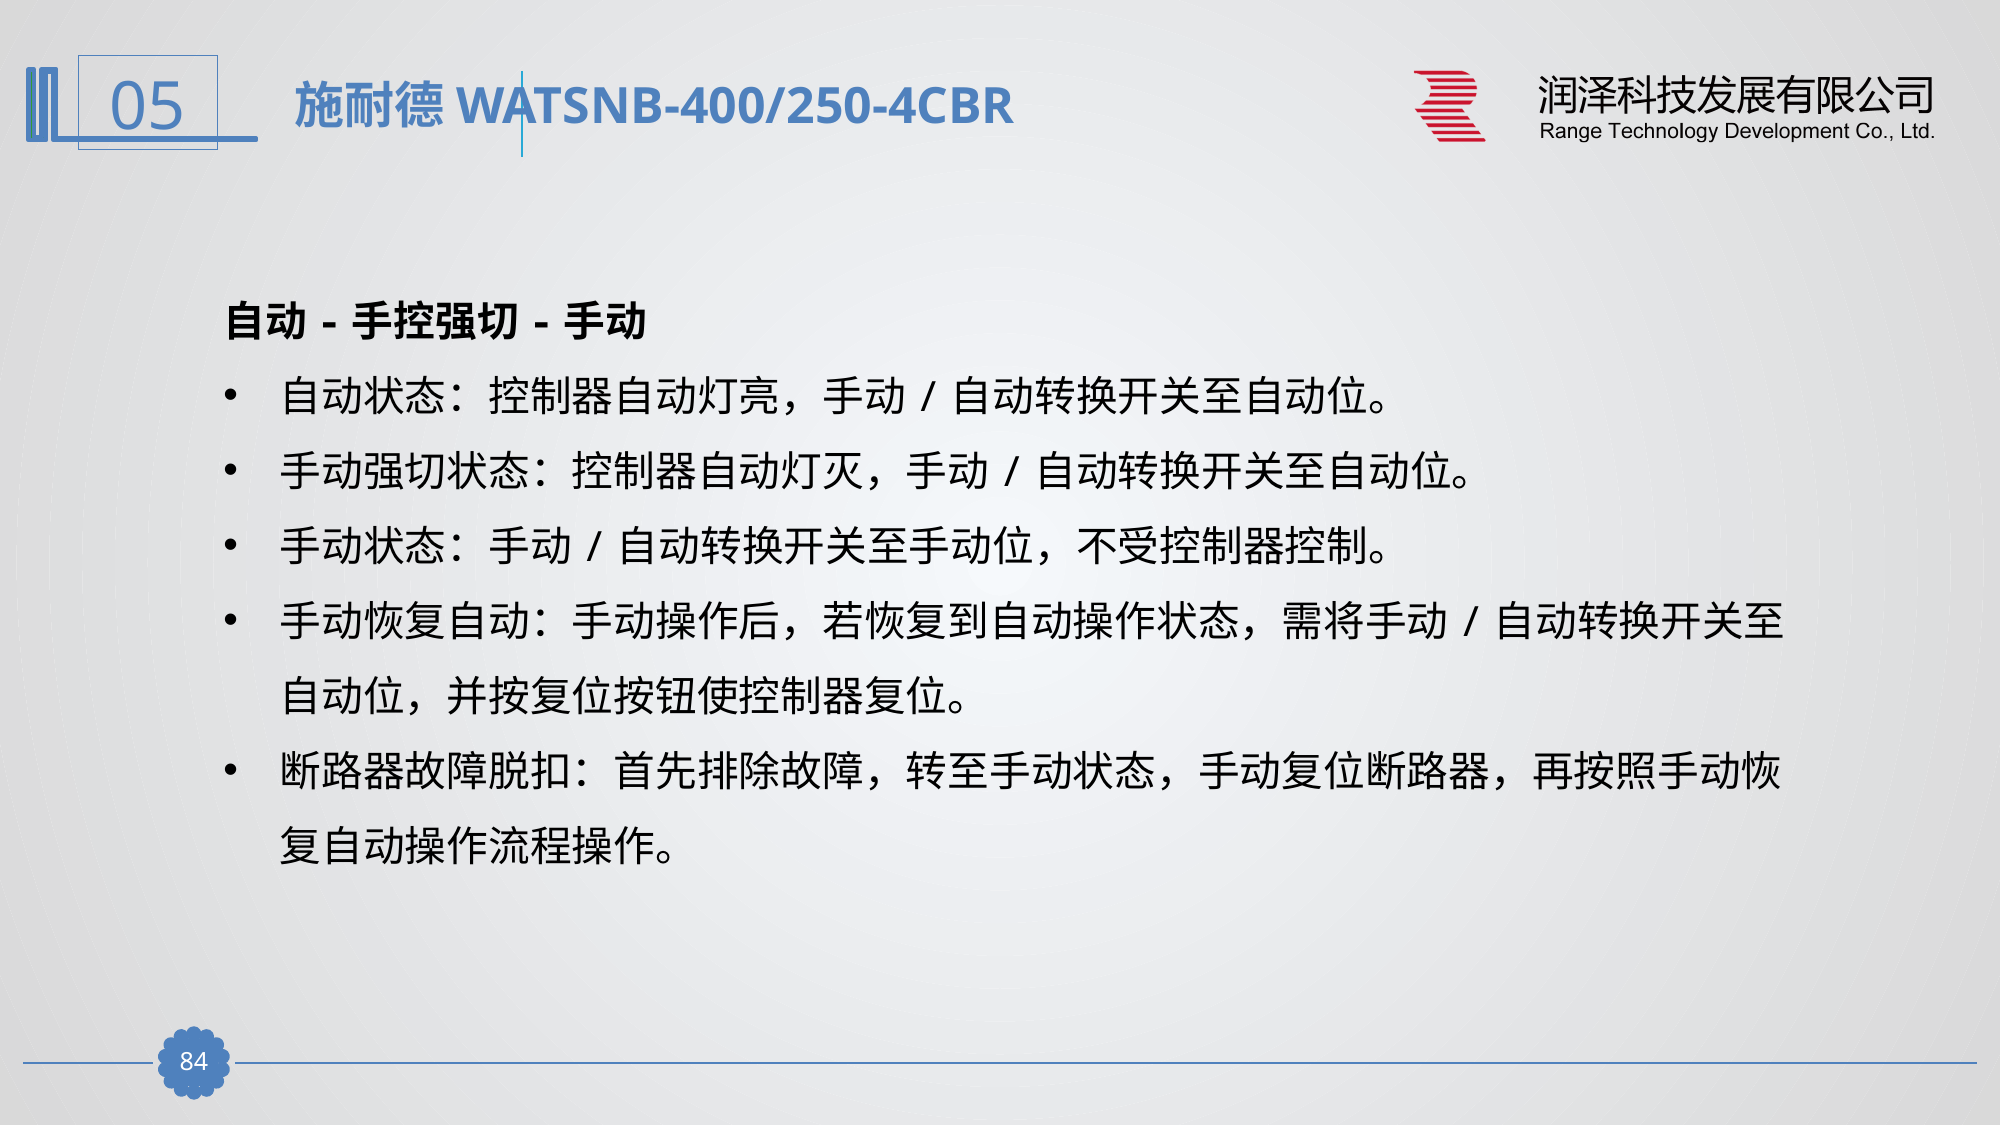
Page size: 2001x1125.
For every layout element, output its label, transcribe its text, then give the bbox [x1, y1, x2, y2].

slide_number 83 [169, 1039, 218, 1086]
text_box 施耐德WATSNB-400/250-4CBR [279, 66, 1733, 142]
picture [1385, 34, 1977, 170]
text_box 自动-手控强切-手动 自动状态：控制器自动灯亮，手动/自动转换开关至自动位。 手动强切状态：控制器自动灯灭，手动/自动转换开关至自动位。 手动状态：手动/自动转换开关至手动位，不受控制器控制。 手动恢复自动：手动操作后，若恢复到自动操作状态，需将手动/自动转换开关至自动位，并按复位按钮使控制器复位。 断路器故障脱扣：首先排除故障，转至手动状态，手动复位断路器，再按照手动恢复自动操作流程操作。 [206, 260, 1817, 924]
